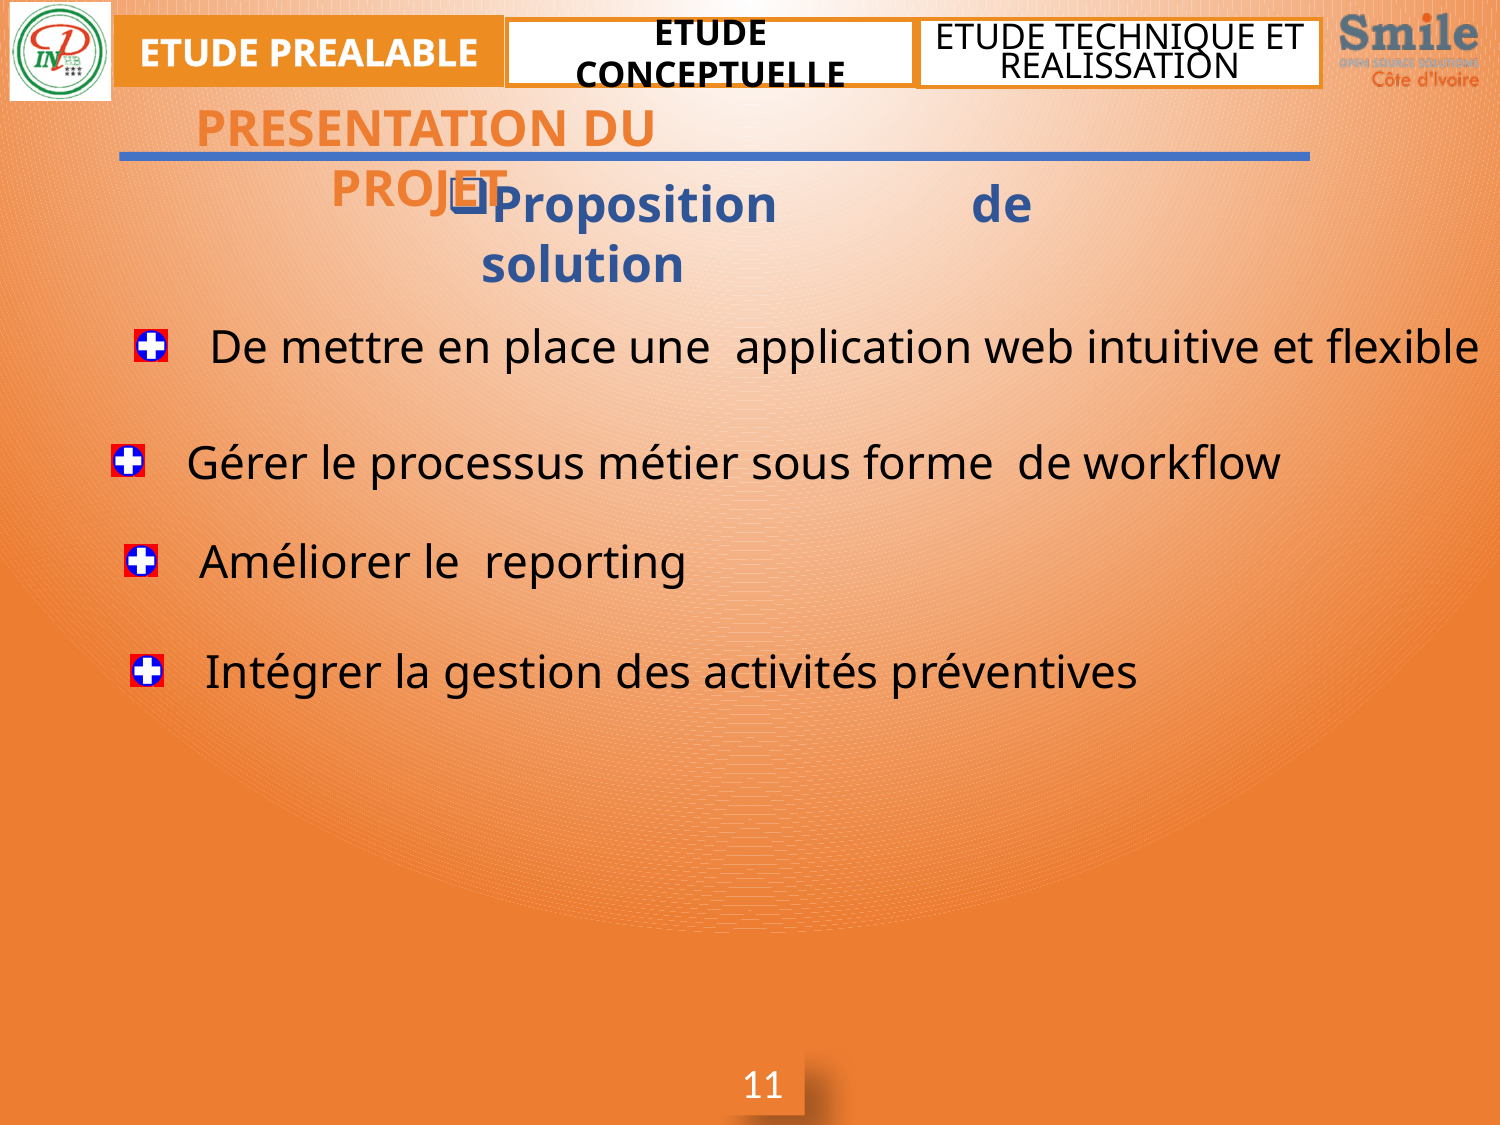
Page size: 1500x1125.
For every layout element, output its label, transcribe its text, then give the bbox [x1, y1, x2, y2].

text_box Proposition de solution [431, 165, 1048, 282]
slide_number 11 [720, 1047, 805, 1116]
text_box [94, 88, 1310, 165]
picture [111, 444, 115, 477]
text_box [115, 282, 1500, 707]
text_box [9, 2, 1479, 101]
